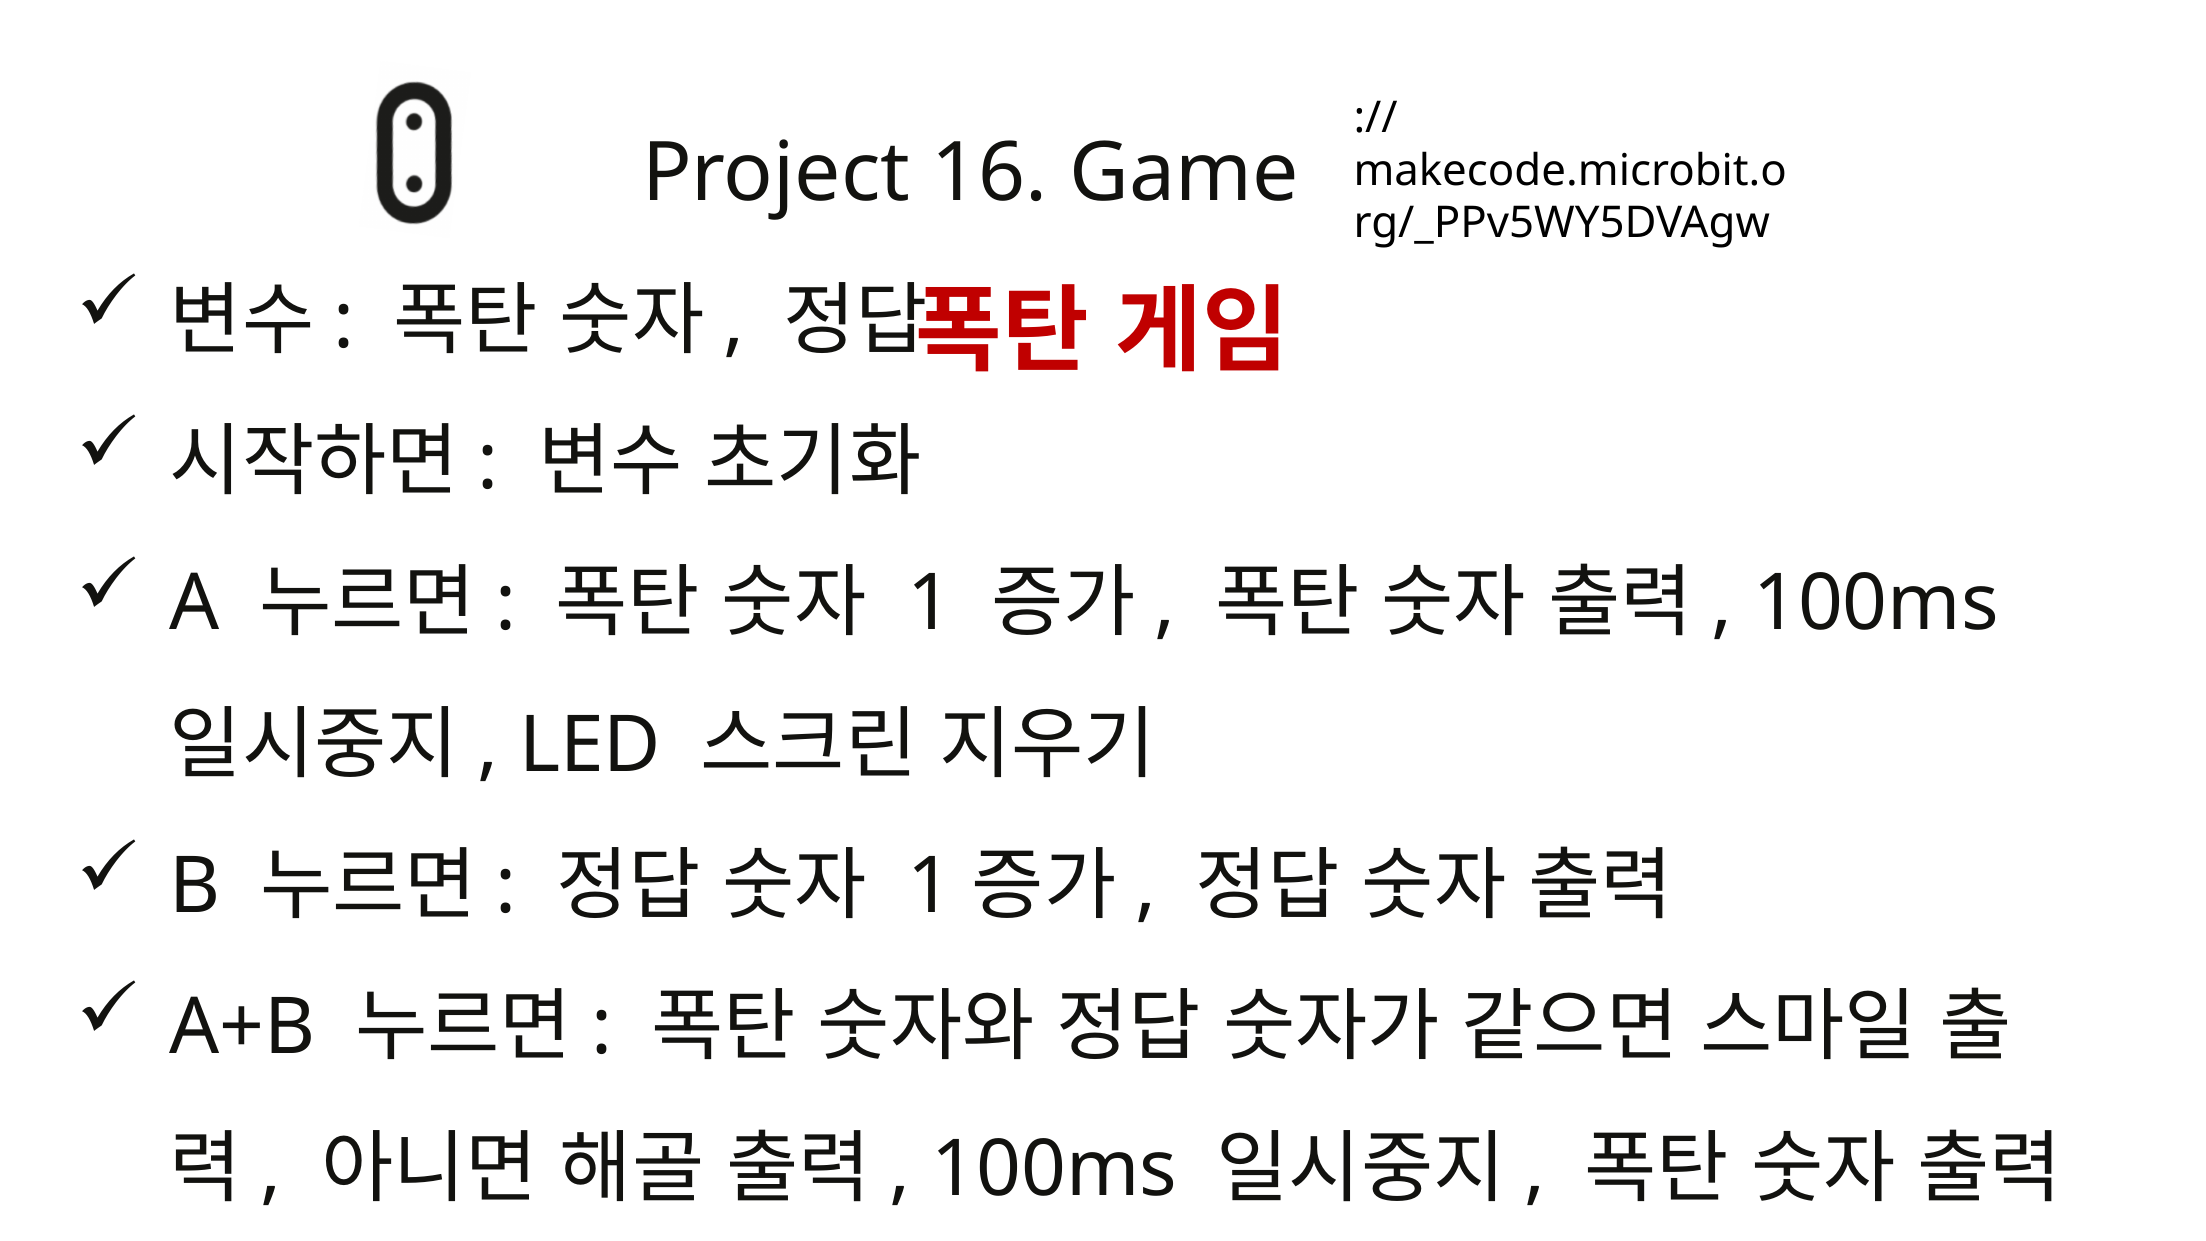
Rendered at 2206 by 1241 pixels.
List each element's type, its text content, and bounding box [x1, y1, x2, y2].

text_box 폭탄 게임 [411, 388, 1794, 436]
text_box 변수: 폭탄 숫자, 정답 시작하면: 변수 초기화 A 누르면: 폭탄 숫자 1 증가, 폭탄 숫자 출력, 100ms 일시중지, LED 스크린 지우기 B 누르면: 정답 숫자 1증가, 정답 숫자 출력 A+B 누르면: 폭탄 숫자와 정답 숫자가 같으면 스마일 출력, 아니면 해골 출력, 100ms 일시중지, 폭탄 숫자 출력 [65, 215, 2119, 388]
text_box ://makecode.microbit.org/_PPv5WY5DVAgw [1338, 81, 1812, 254]
picture [331, 61, 499, 215]
text_box Project 16. Game [470, 110, 1338, 215]
text_box [1040, 541, 1528, 669]
